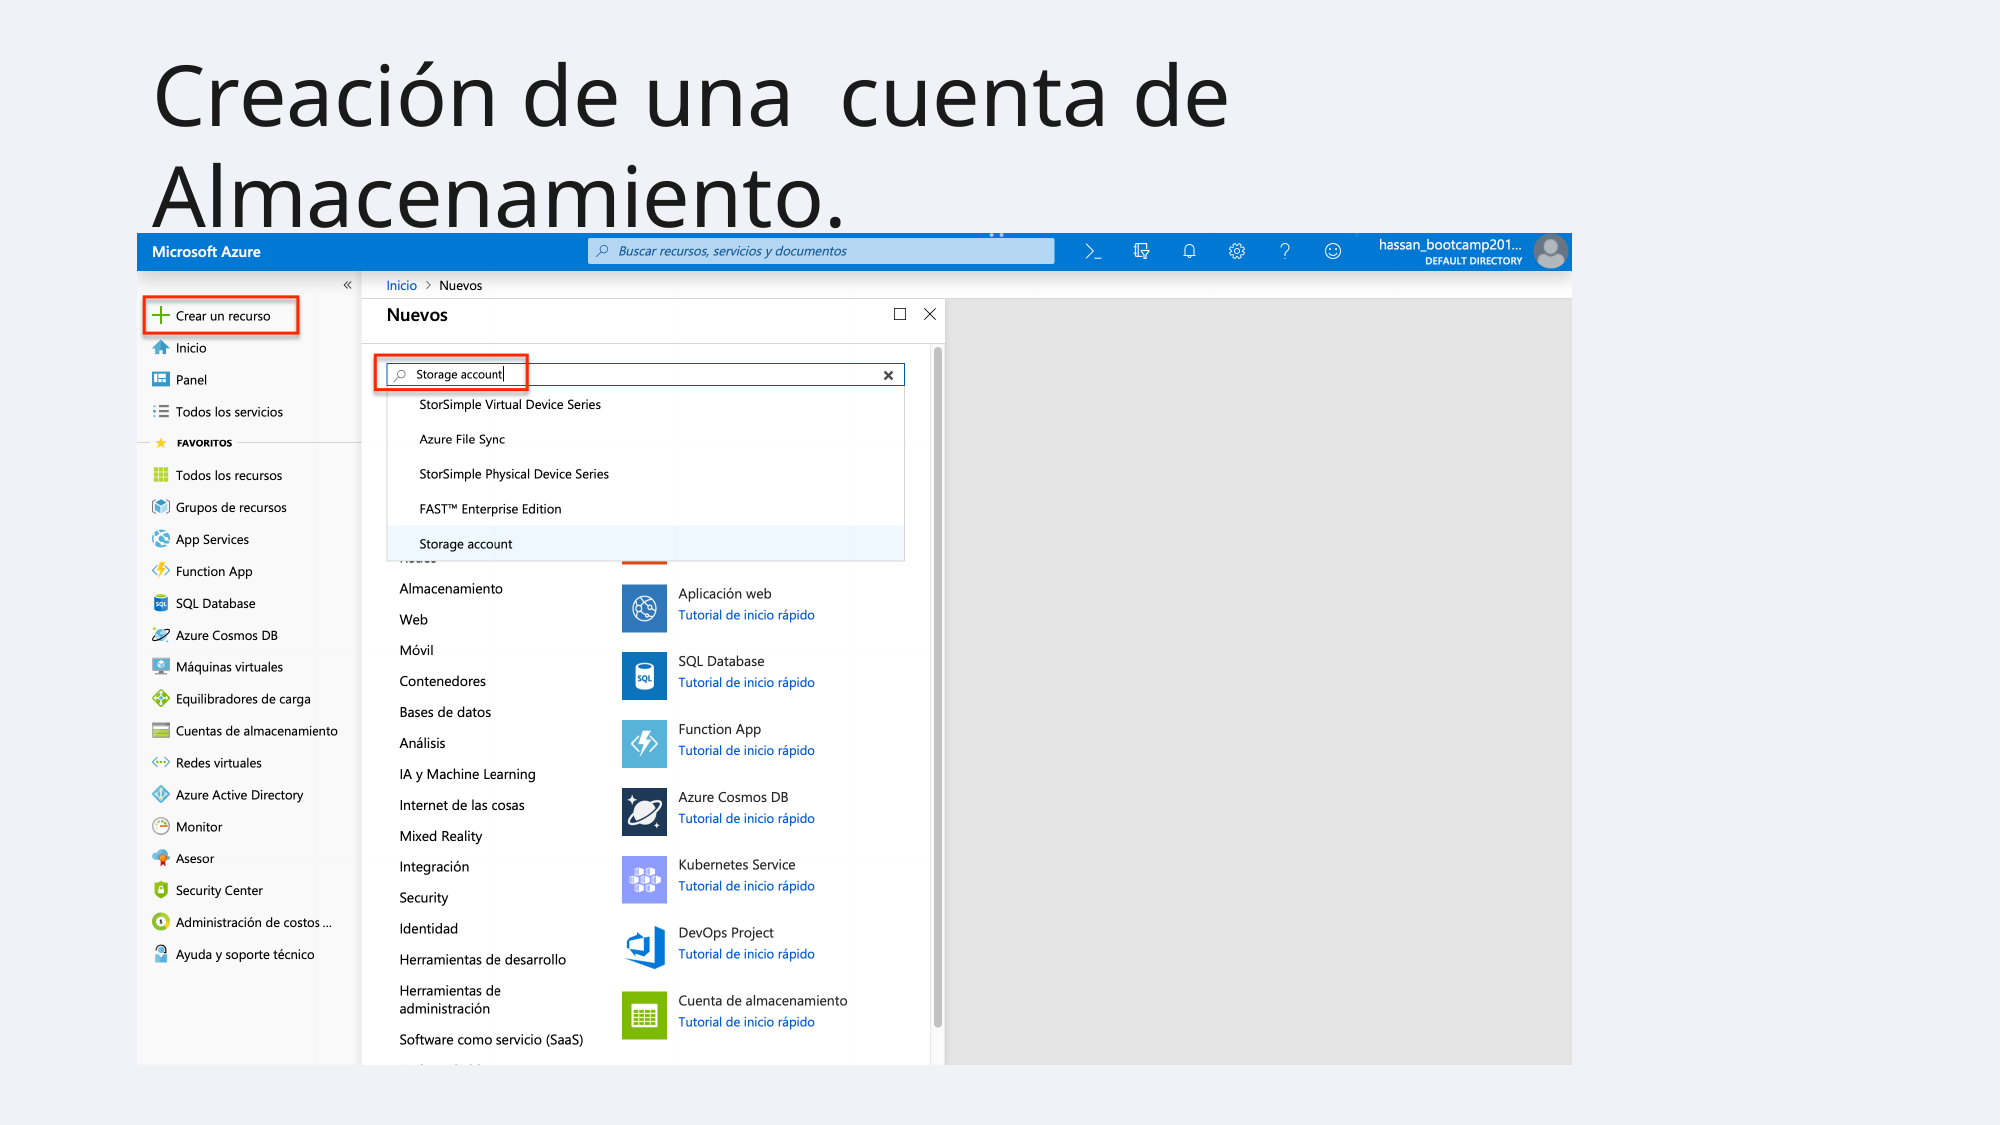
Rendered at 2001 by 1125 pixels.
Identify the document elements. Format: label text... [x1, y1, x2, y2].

picture [137, 232, 1572, 1065]
title Creación de una cuenta de Almacenamiento. [137, 34, 1863, 252]
